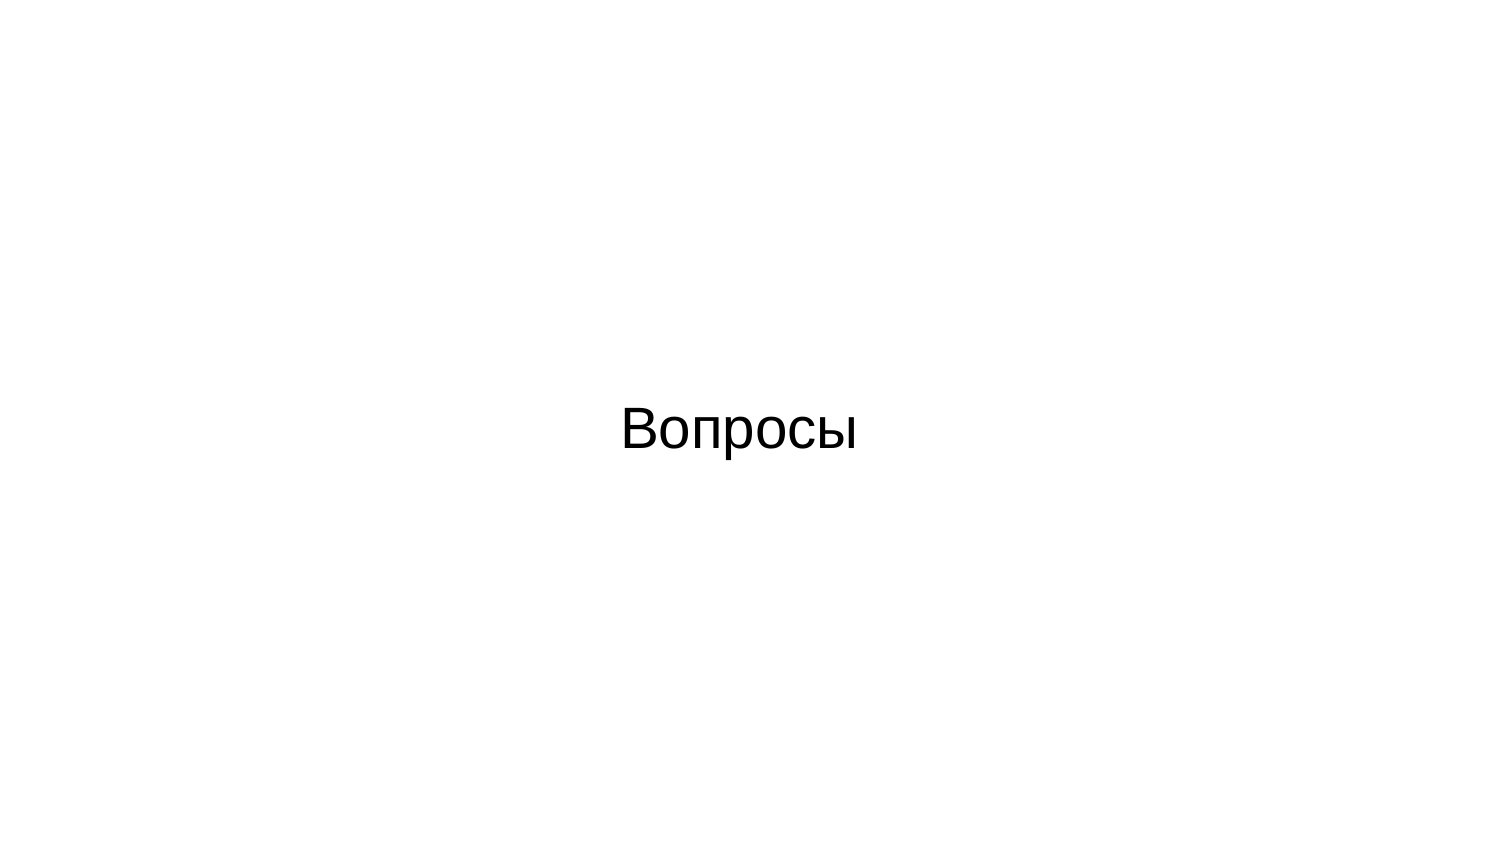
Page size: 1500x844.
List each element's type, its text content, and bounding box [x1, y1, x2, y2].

title Вопросы [40, 374, 1439, 469]
